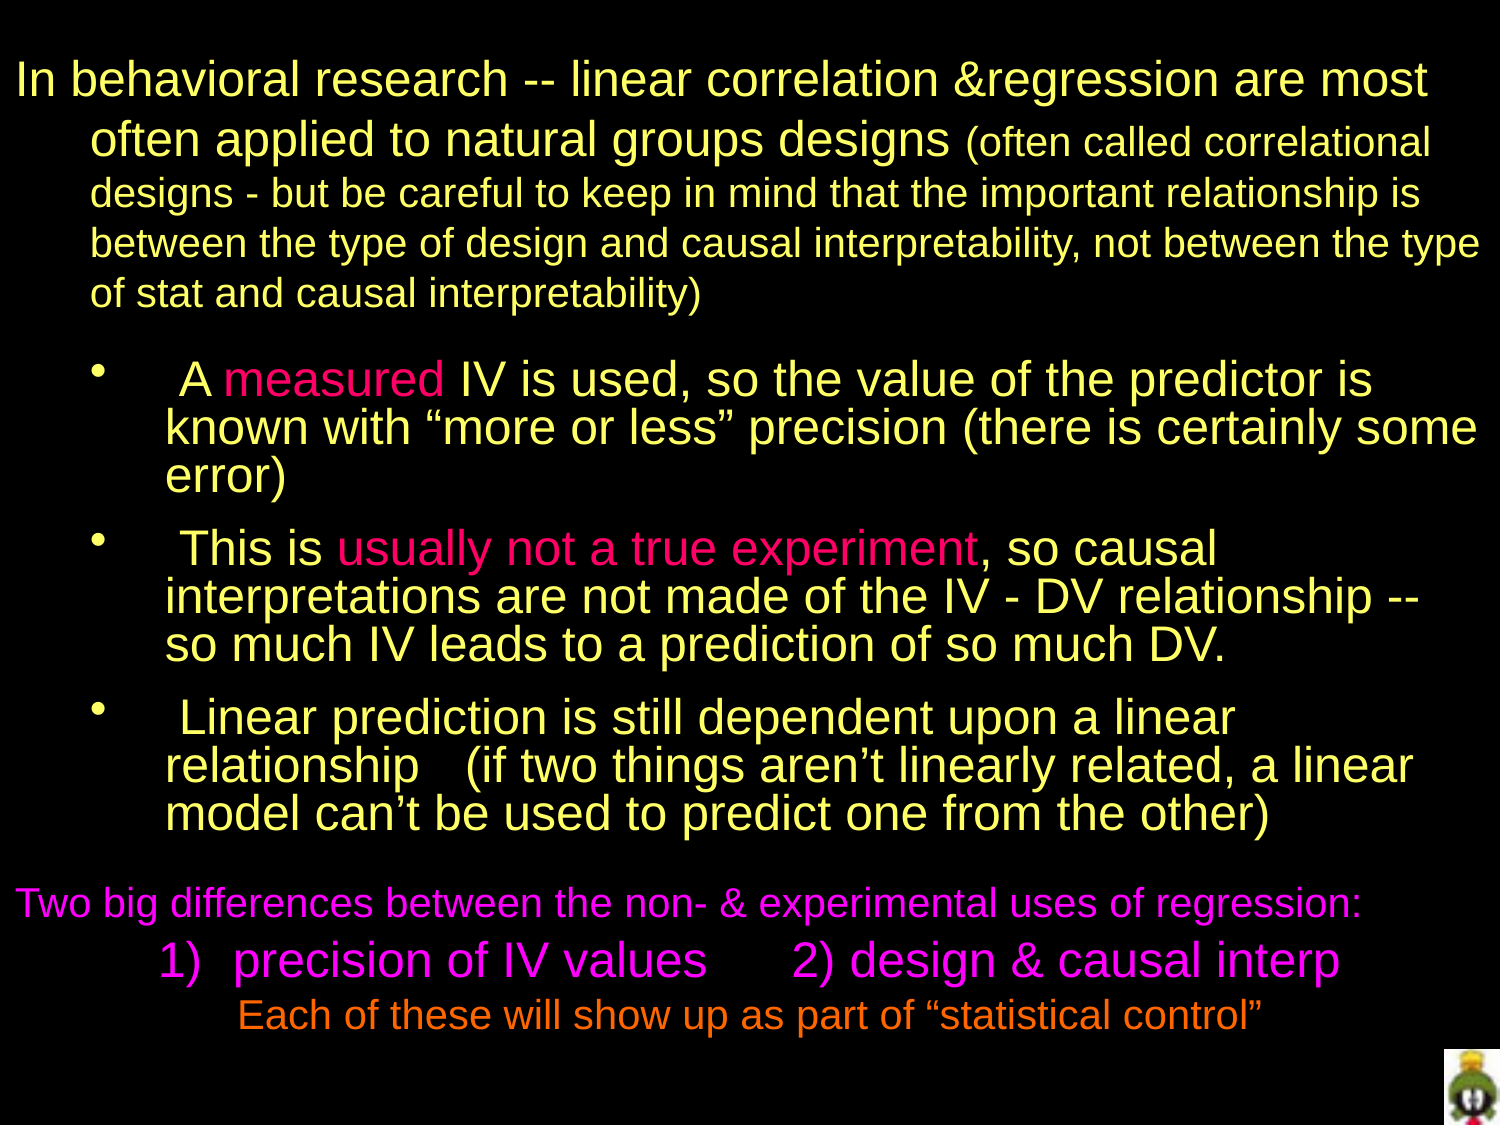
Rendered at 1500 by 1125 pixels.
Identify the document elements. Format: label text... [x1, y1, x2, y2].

text_box In behavioral research -- linear correlation &regression are most often applied to natural groups designs (often called correlational designs - but be careful to keep in mind that the important relationship is between the type of design and causal interpretability, not between the type of stat and causal interpretability) A measured IV is used, so the value of the predictor is known with “more or less” precision (there is certainly some error) This is usually not a true experiment, so causal interpretations are not made of the IV - DV relationship -- so much IV leads to a prediction of so much DV. Linear prediction is still dependent upon a linear relationship (if two things aren’t linearly related, a linear model can’t be used to predict one from the other) Two big differences between the non- & experimental uses of regression: precision of IV values 2) design & causal interp Each of these will show up as part of “statistical control” [0, 38, 1500, 1044]
picture [1444, 1049, 1500, 1125]
